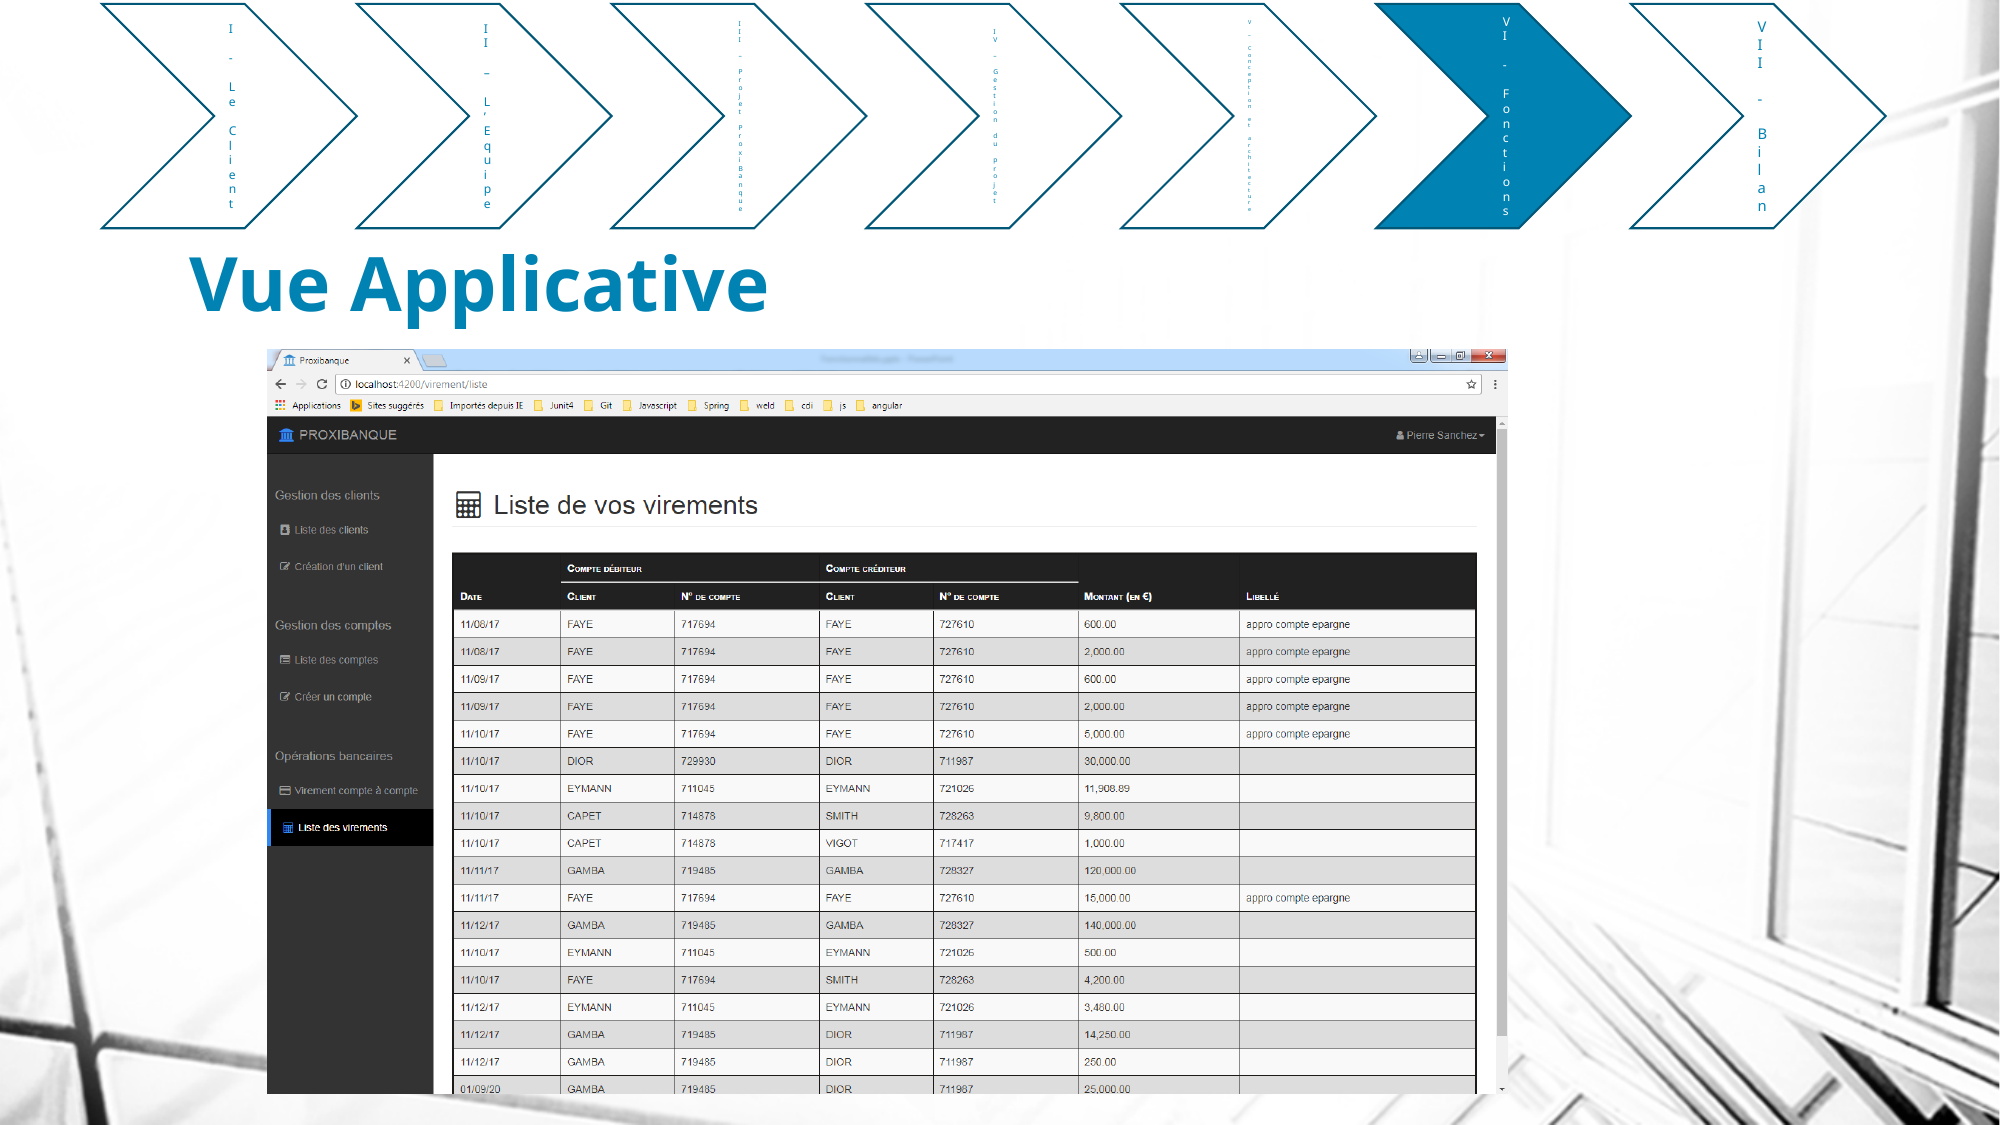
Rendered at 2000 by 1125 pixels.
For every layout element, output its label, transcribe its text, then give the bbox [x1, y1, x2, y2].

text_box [101, 3, 1886, 229]
picture [0, 0, 2000, 1125]
title Vue Applicative [174, 229, 1600, 334]
